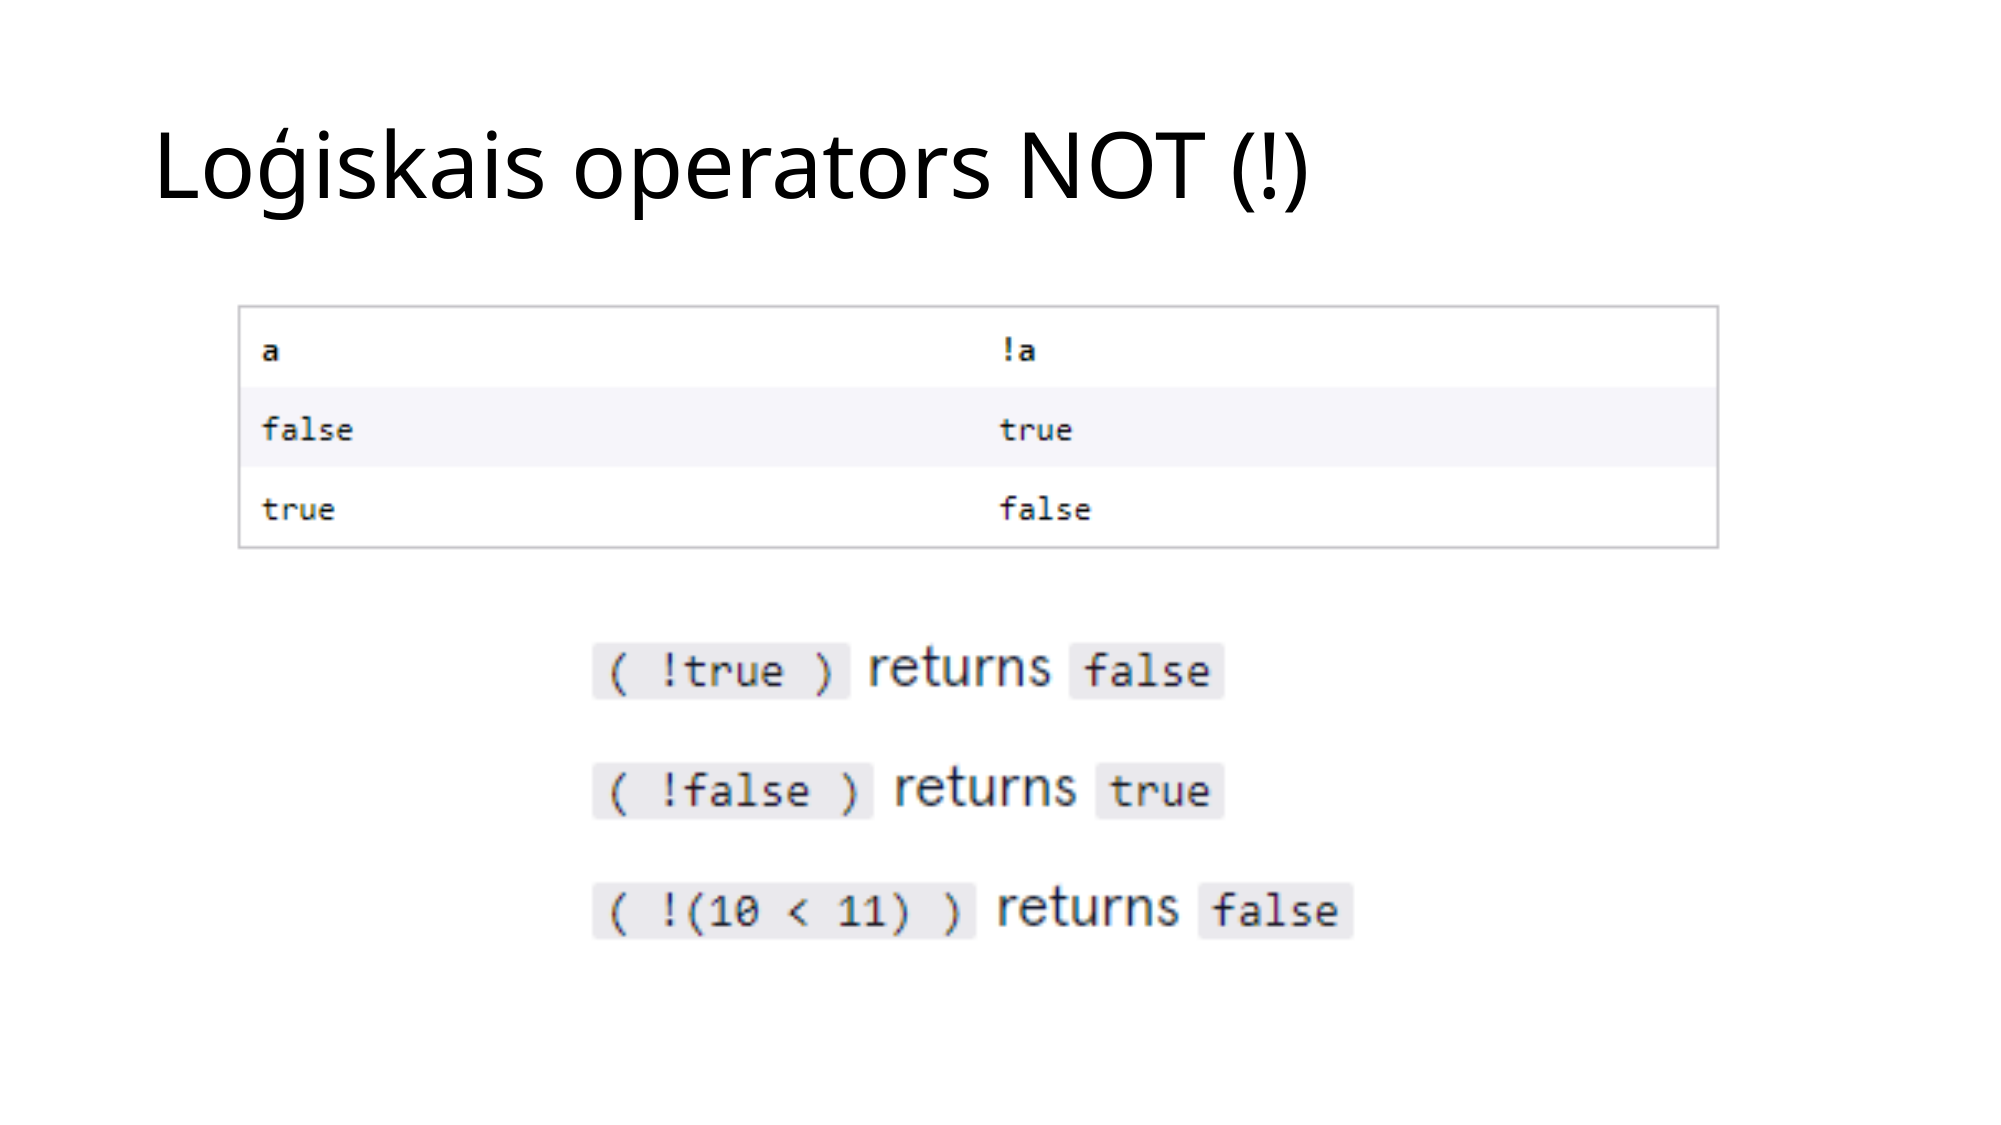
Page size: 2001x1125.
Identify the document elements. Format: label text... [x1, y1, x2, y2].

title Loģiskais operators NOT (!) [137, 59, 1863, 278]
picture [236, 298, 1733, 555]
picture [577, 594, 1421, 997]
